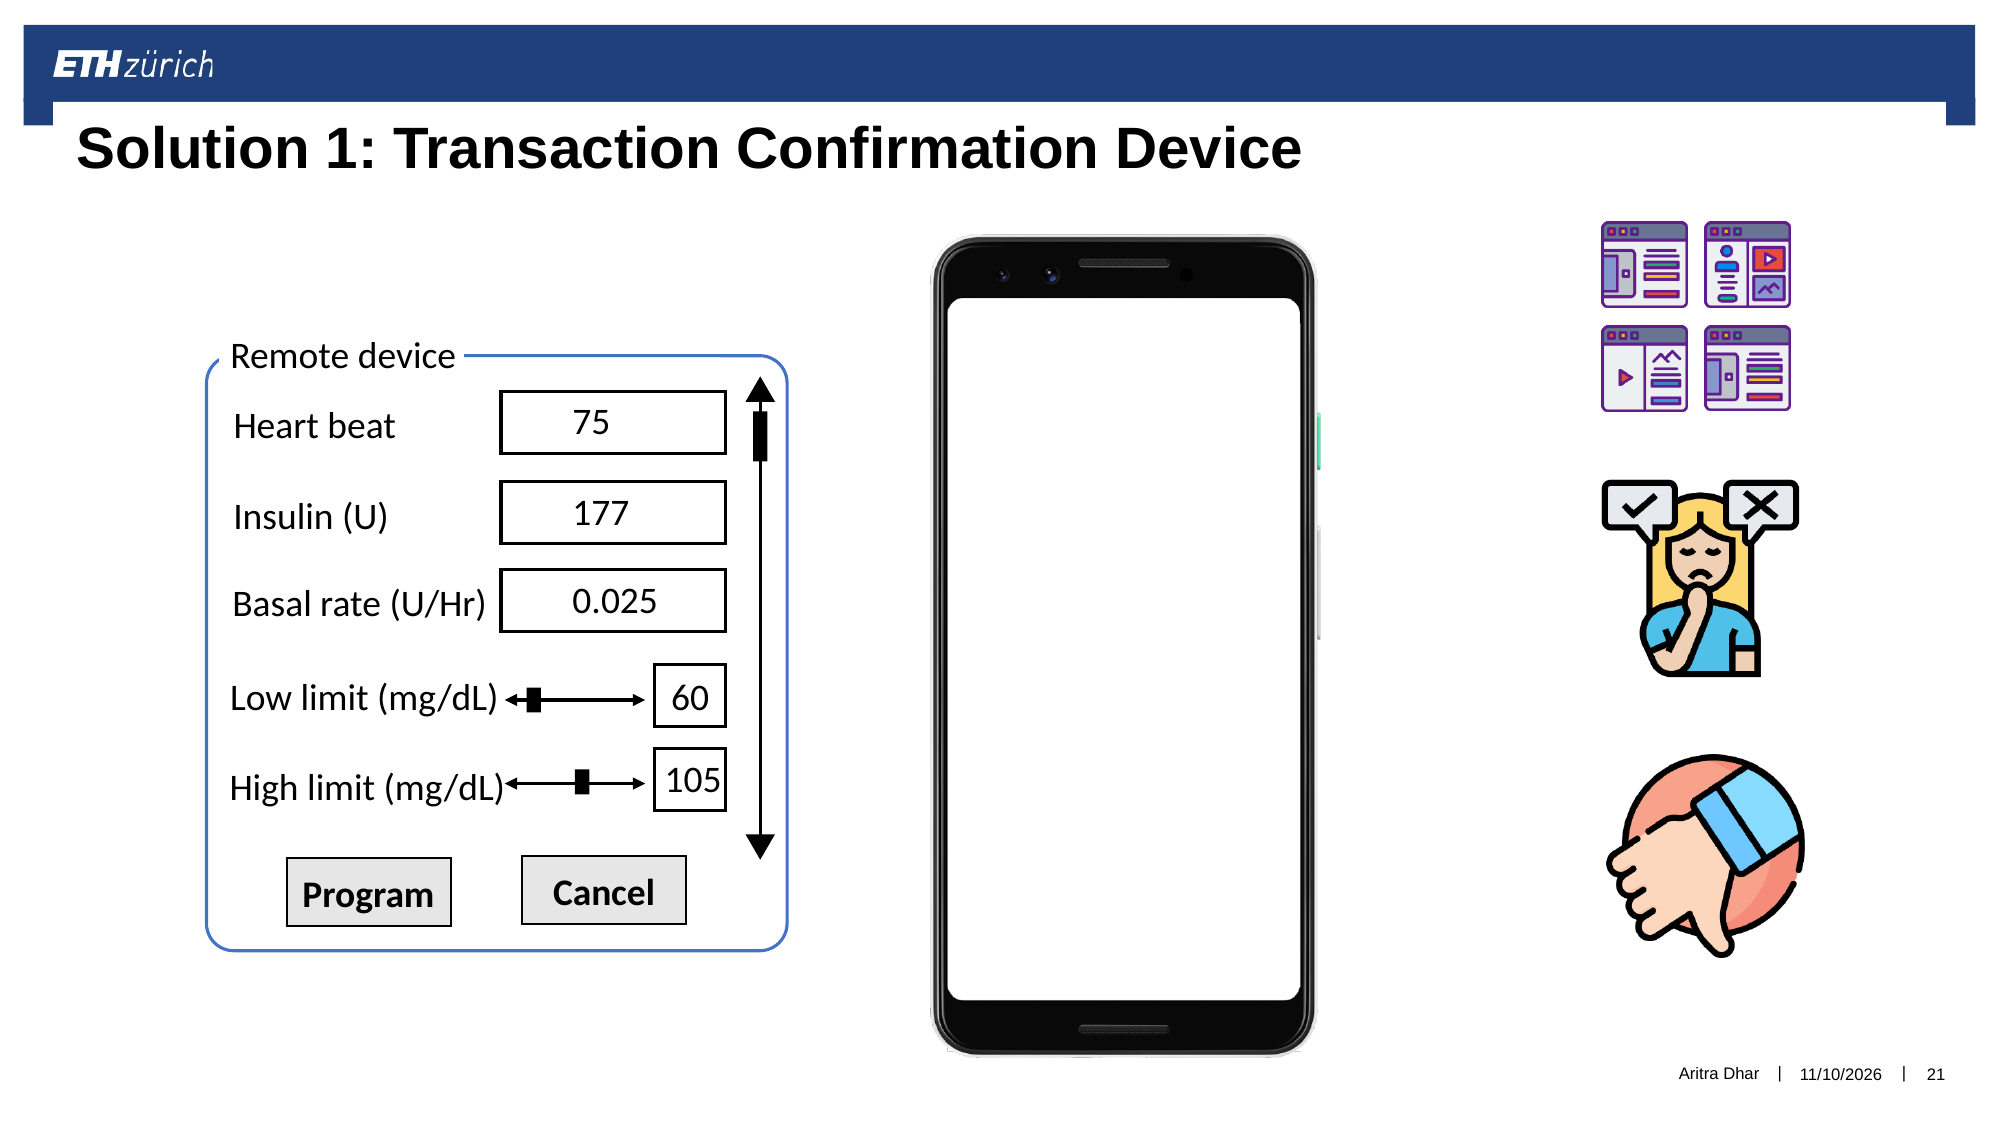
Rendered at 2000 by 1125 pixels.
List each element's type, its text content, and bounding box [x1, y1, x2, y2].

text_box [909, 224, 1338, 1072]
text_box [743, 832, 777, 862]
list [1603, 754, 1807, 958]
text_box [751, 409, 755, 463]
text_box 105 [649, 747, 737, 808]
text_box [743, 374, 777, 404]
text_box Insulin (U) [218, 484, 404, 545]
text_box High limit (mg/dL) [214, 755, 521, 815]
text_box [500, 391, 726, 454]
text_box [1601, 221, 1791, 412]
text_box 75 [557, 389, 626, 450]
text_box [525, 709, 543, 715]
text_box Heart beat [218, 393, 411, 454]
text_box Program [286, 858, 451, 926]
text_box [765, 409, 769, 463]
picture [1598, 476, 1802, 680]
text_box [500, 569, 726, 632]
text_box [573, 791, 591, 797]
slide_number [1790, 1034, 1892, 1112]
text_box 0.025 [557, 569, 674, 629]
text_box [525, 685, 543, 699]
text_box [206, 355, 788, 951]
text_box Remote device [215, 323, 472, 384]
slide_number 21 [1906, 1034, 1966, 1112]
footer Aritra Dhar [999, 1034, 1760, 1111]
text_box 60 [656, 665, 724, 726]
text_box [573, 767, 591, 782]
text_box Basal rate (U/Hr) [217, 572, 503, 632]
text_box Low limit (mg/dL) [215, 665, 514, 725]
text_box 177 [557, 480, 645, 541]
text_box [500, 481, 726, 544]
text_box Cancel [522, 856, 687, 924]
title Solution 1: Transaction Confirmation Device [53, 101, 1946, 262]
